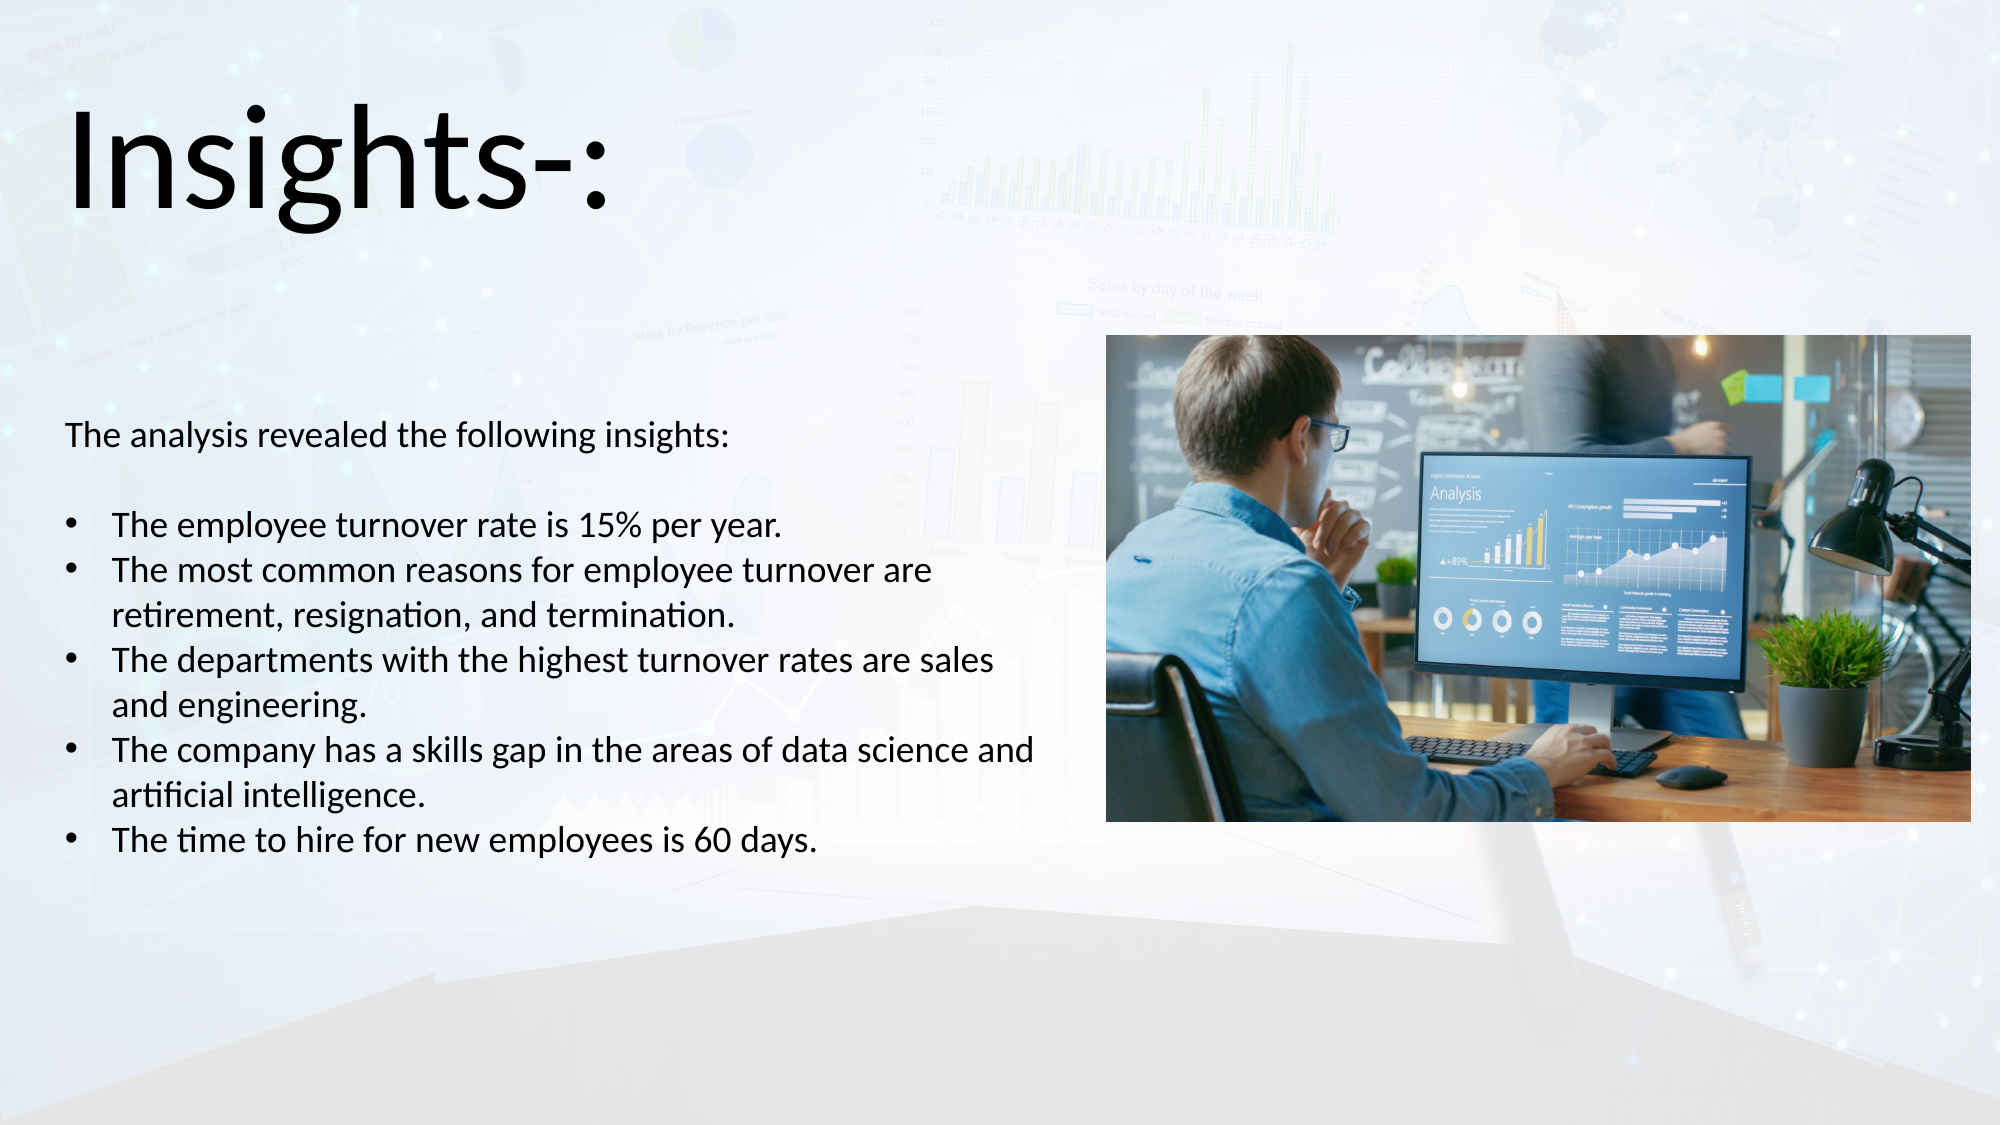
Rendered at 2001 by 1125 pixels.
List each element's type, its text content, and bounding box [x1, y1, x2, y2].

picture [1106, 335, 1971, 822]
text_box The analysis revealed the following insights: The employee turnover rate is 15% per year. The most common reasons for employee turnover are retirement, resignation, and termination. The departments with the highest turnover rates are sales and engineering. The company has a skills gap in the areas of data science and artificial intelligence. The time to hire for new employees is 60 days. [50, 358, 1065, 868]
text_box Insights-: [50, 50, 1050, 246]
